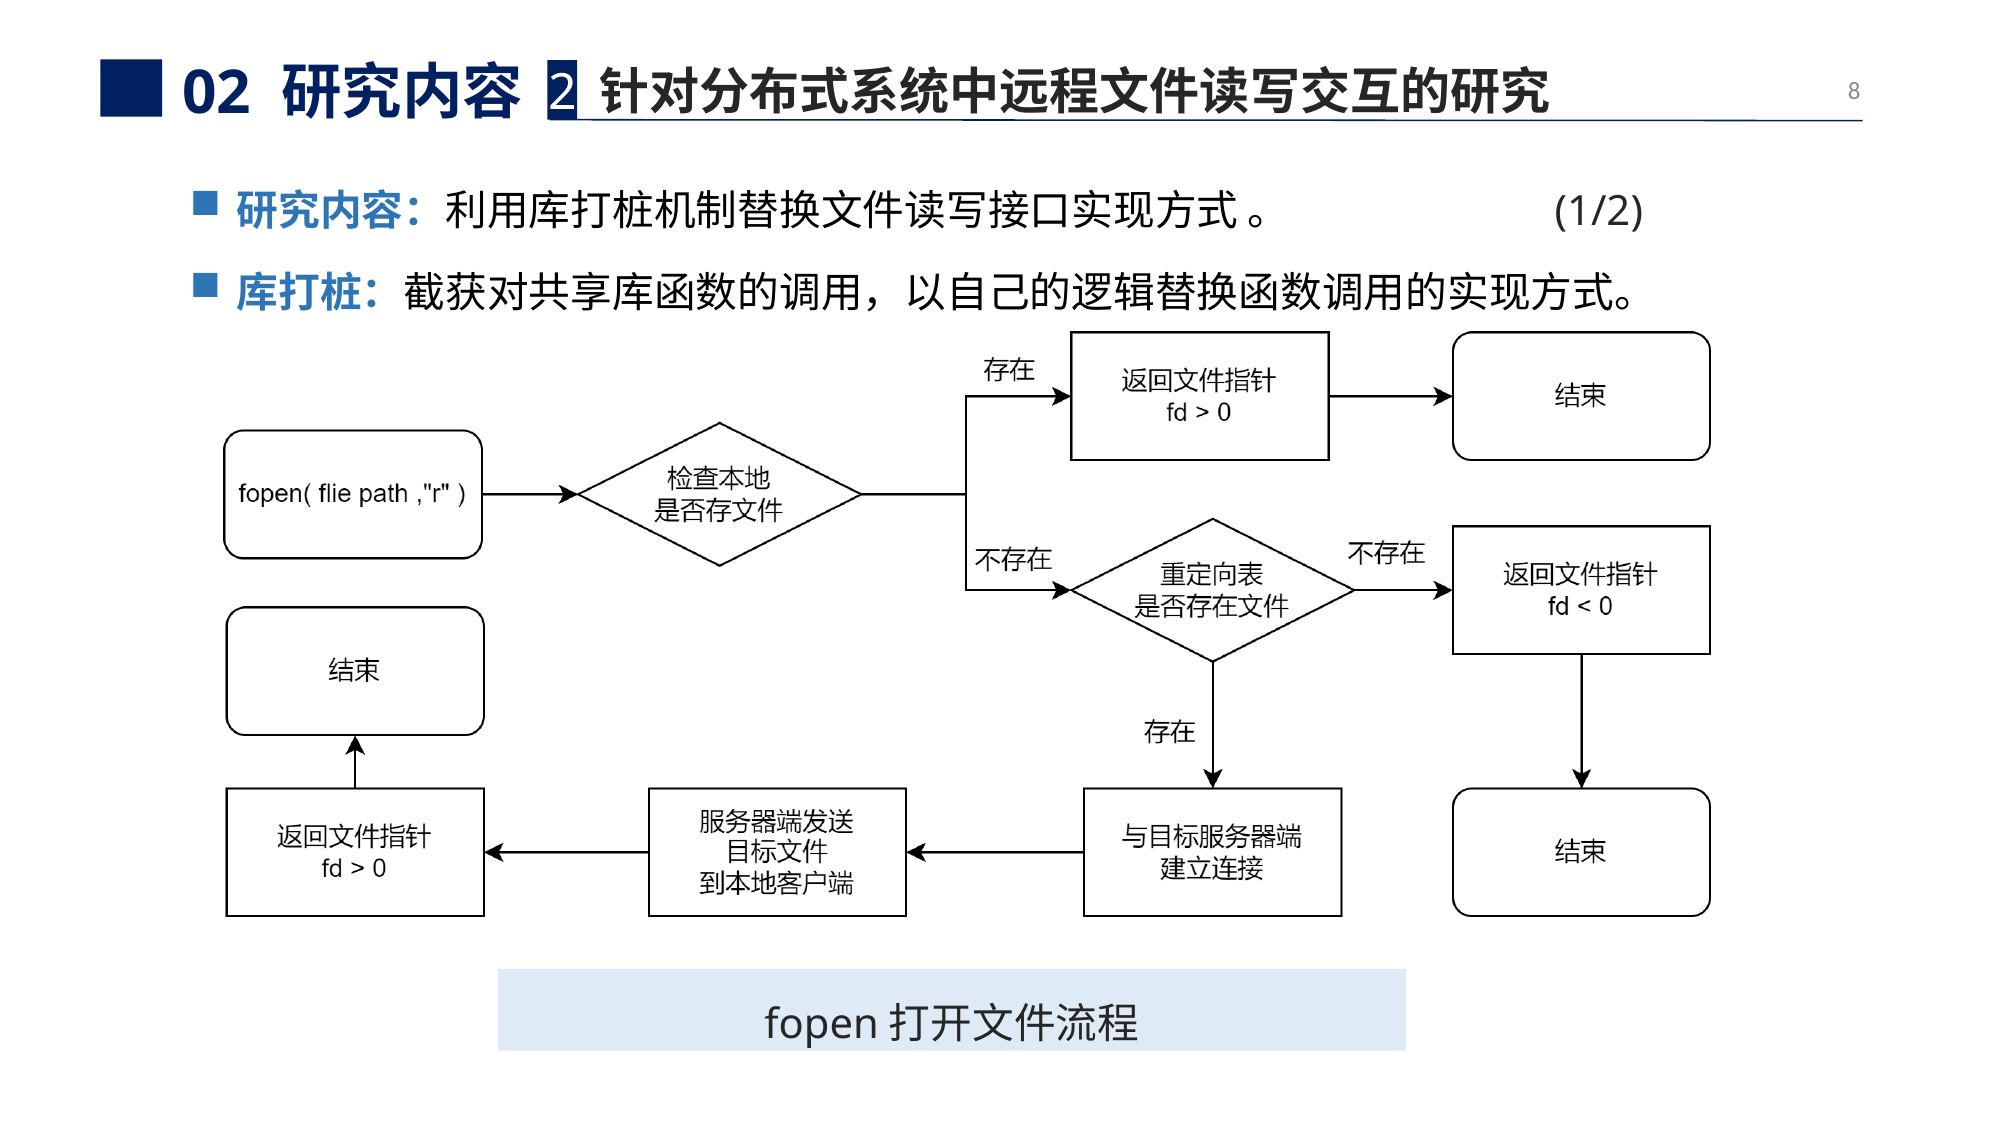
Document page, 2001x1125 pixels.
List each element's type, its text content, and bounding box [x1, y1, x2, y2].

text_box fopen打开文件流程 [497, 968, 1406, 1051]
picture [223, 331, 1711, 917]
text_box 02 研究内容 [180, 52, 524, 120]
text_box [1819, 59, 1876, 120]
text_box 针对分布式系统中远程文件读写交互的研究 [585, 51, 1606, 119]
text_box 2 [547, 60, 578, 120]
text_box 针对分布式系统中远程文件读写交互的研究 [585, 121, 1606, 127]
text_box [100, 59, 163, 117]
text_box 库打桩：截获对共享库函数的调用，以自己的逻辑替换函数调用的实现方式。 [175, 233, 1729, 398]
text_box 研究内容：利用库打桩机制替换文件读写接口实现方式 。 (1/2) [175, 151, 1876, 317]
